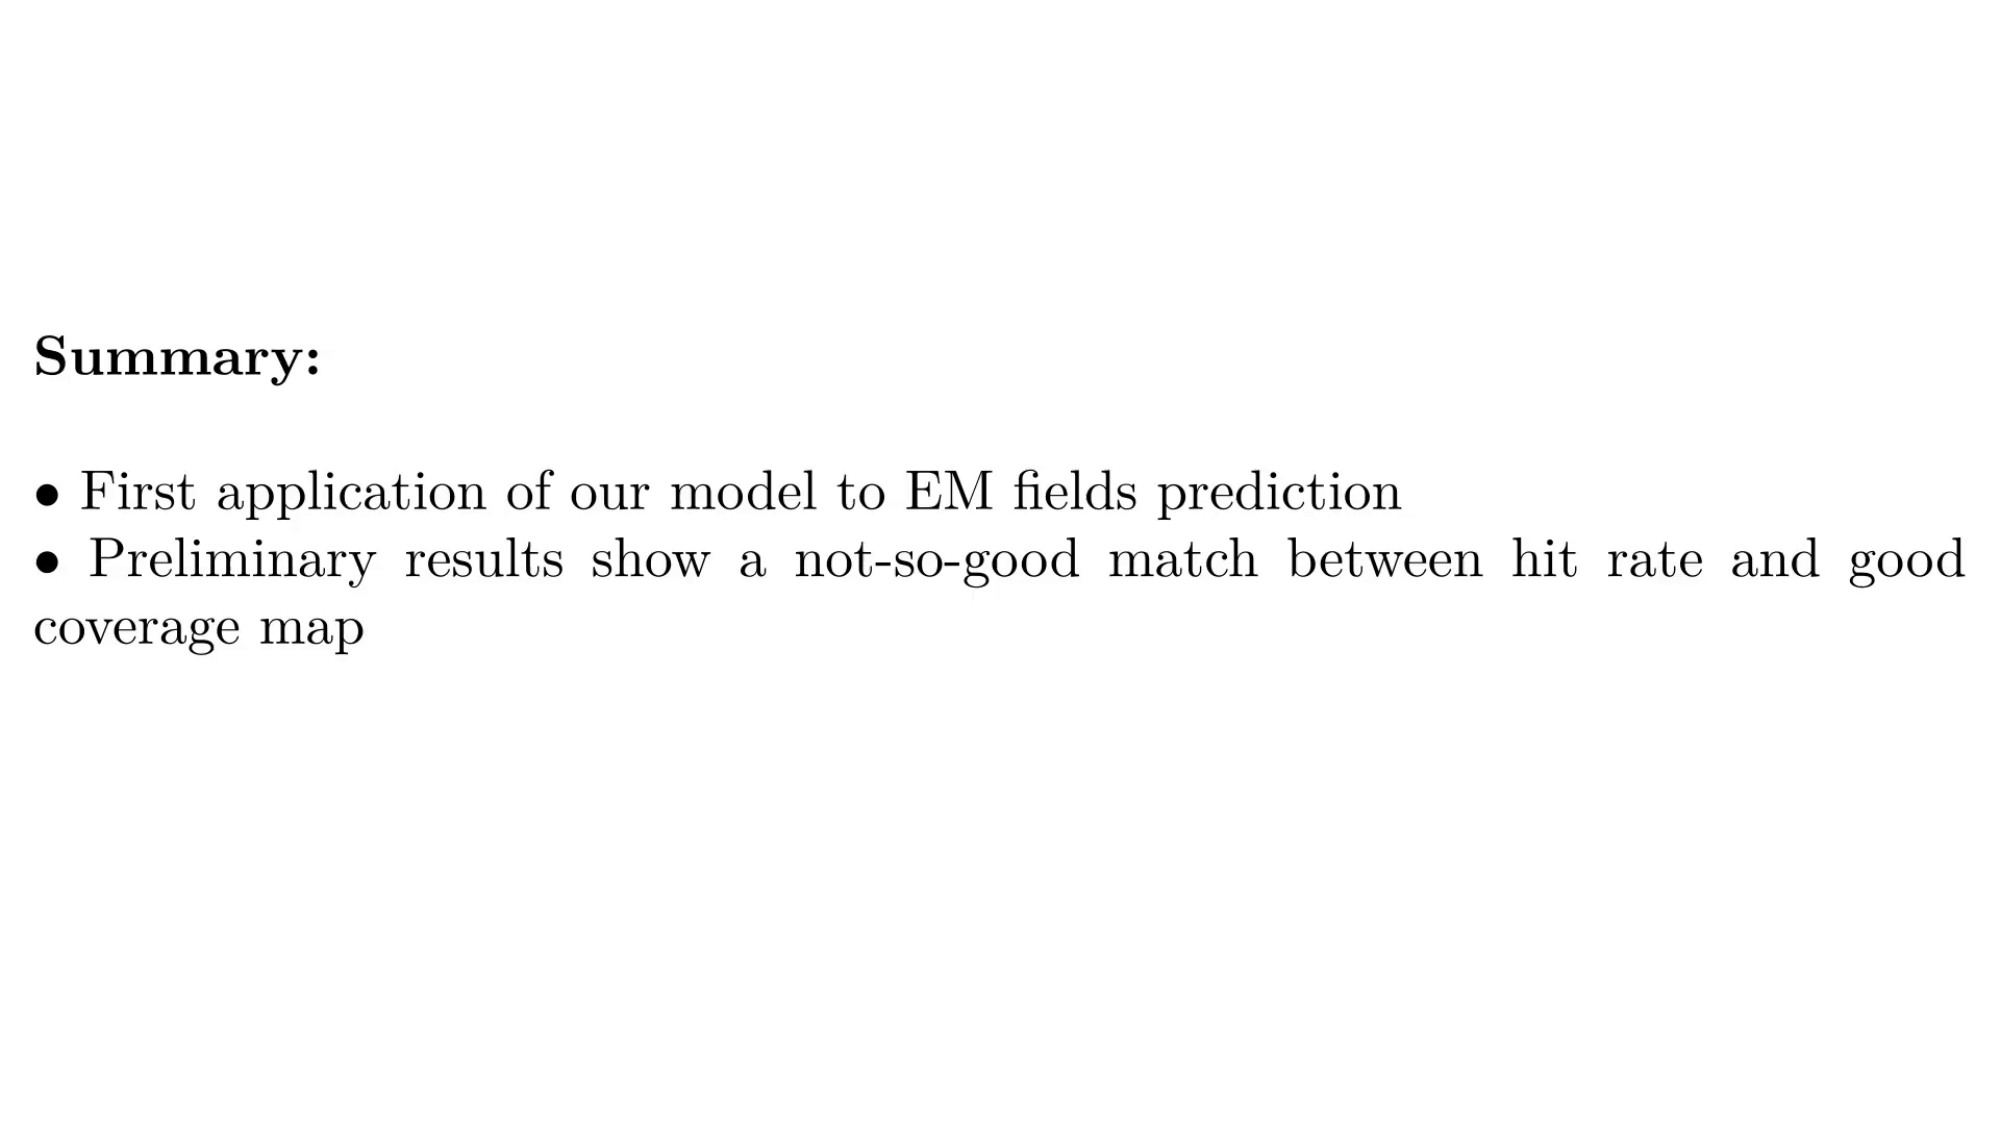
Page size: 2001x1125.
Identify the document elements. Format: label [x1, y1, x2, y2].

text_box [0, 0, 2000, 1125]
